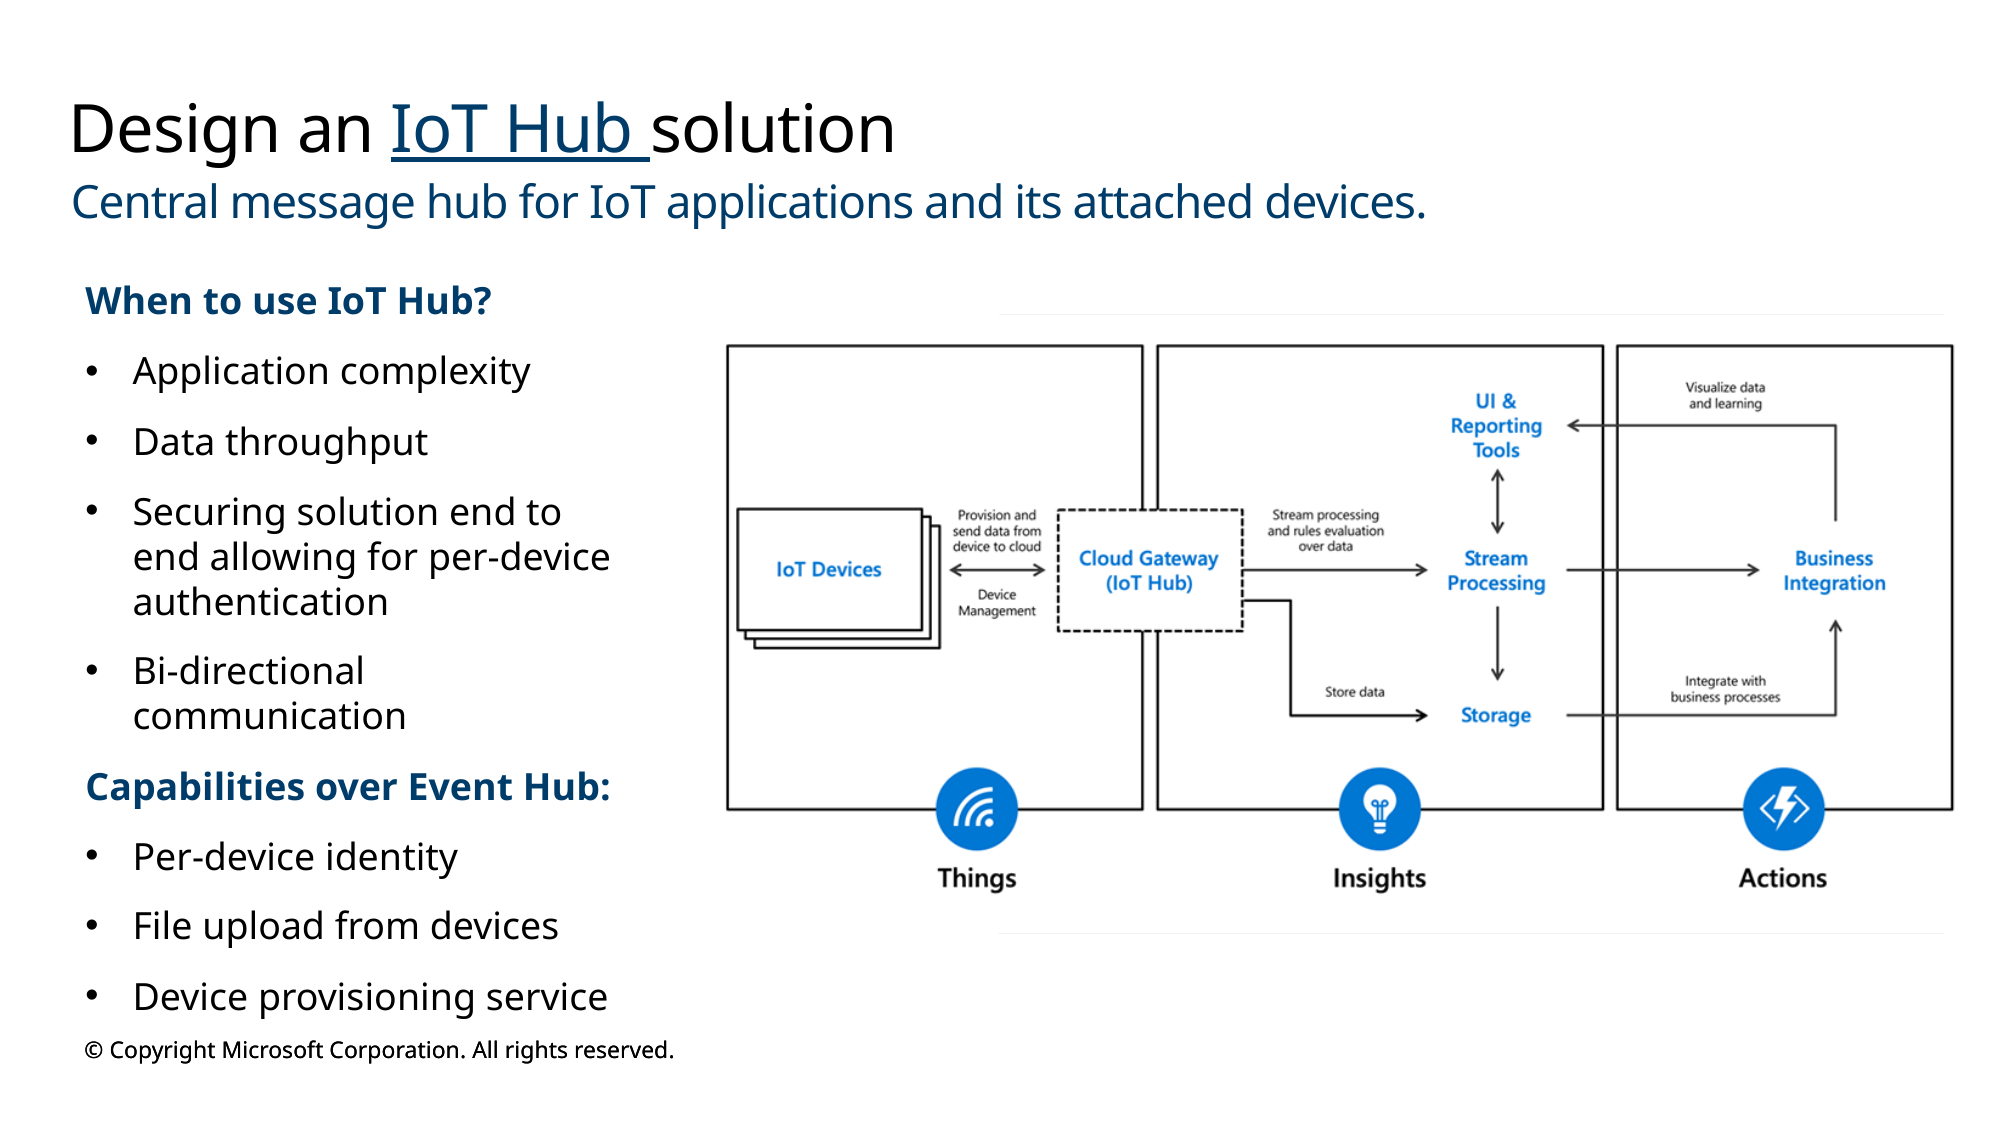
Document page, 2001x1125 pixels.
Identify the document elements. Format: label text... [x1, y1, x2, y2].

picture [718, 315, 1964, 934]
list Central message hub for IoT applications and its attached devices. [70, 164, 1932, 236]
title Design an IoT Hub solution [68, 72, 1930, 178]
text_box When to use IoT Hub? Application complexity Data throughput Securing solution end to end allowing for per-device authentication Bi-directional communication Capabilities over Event Hub: Per-device identity File upload from devices Device provisioning service [62, 270, 644, 1025]
